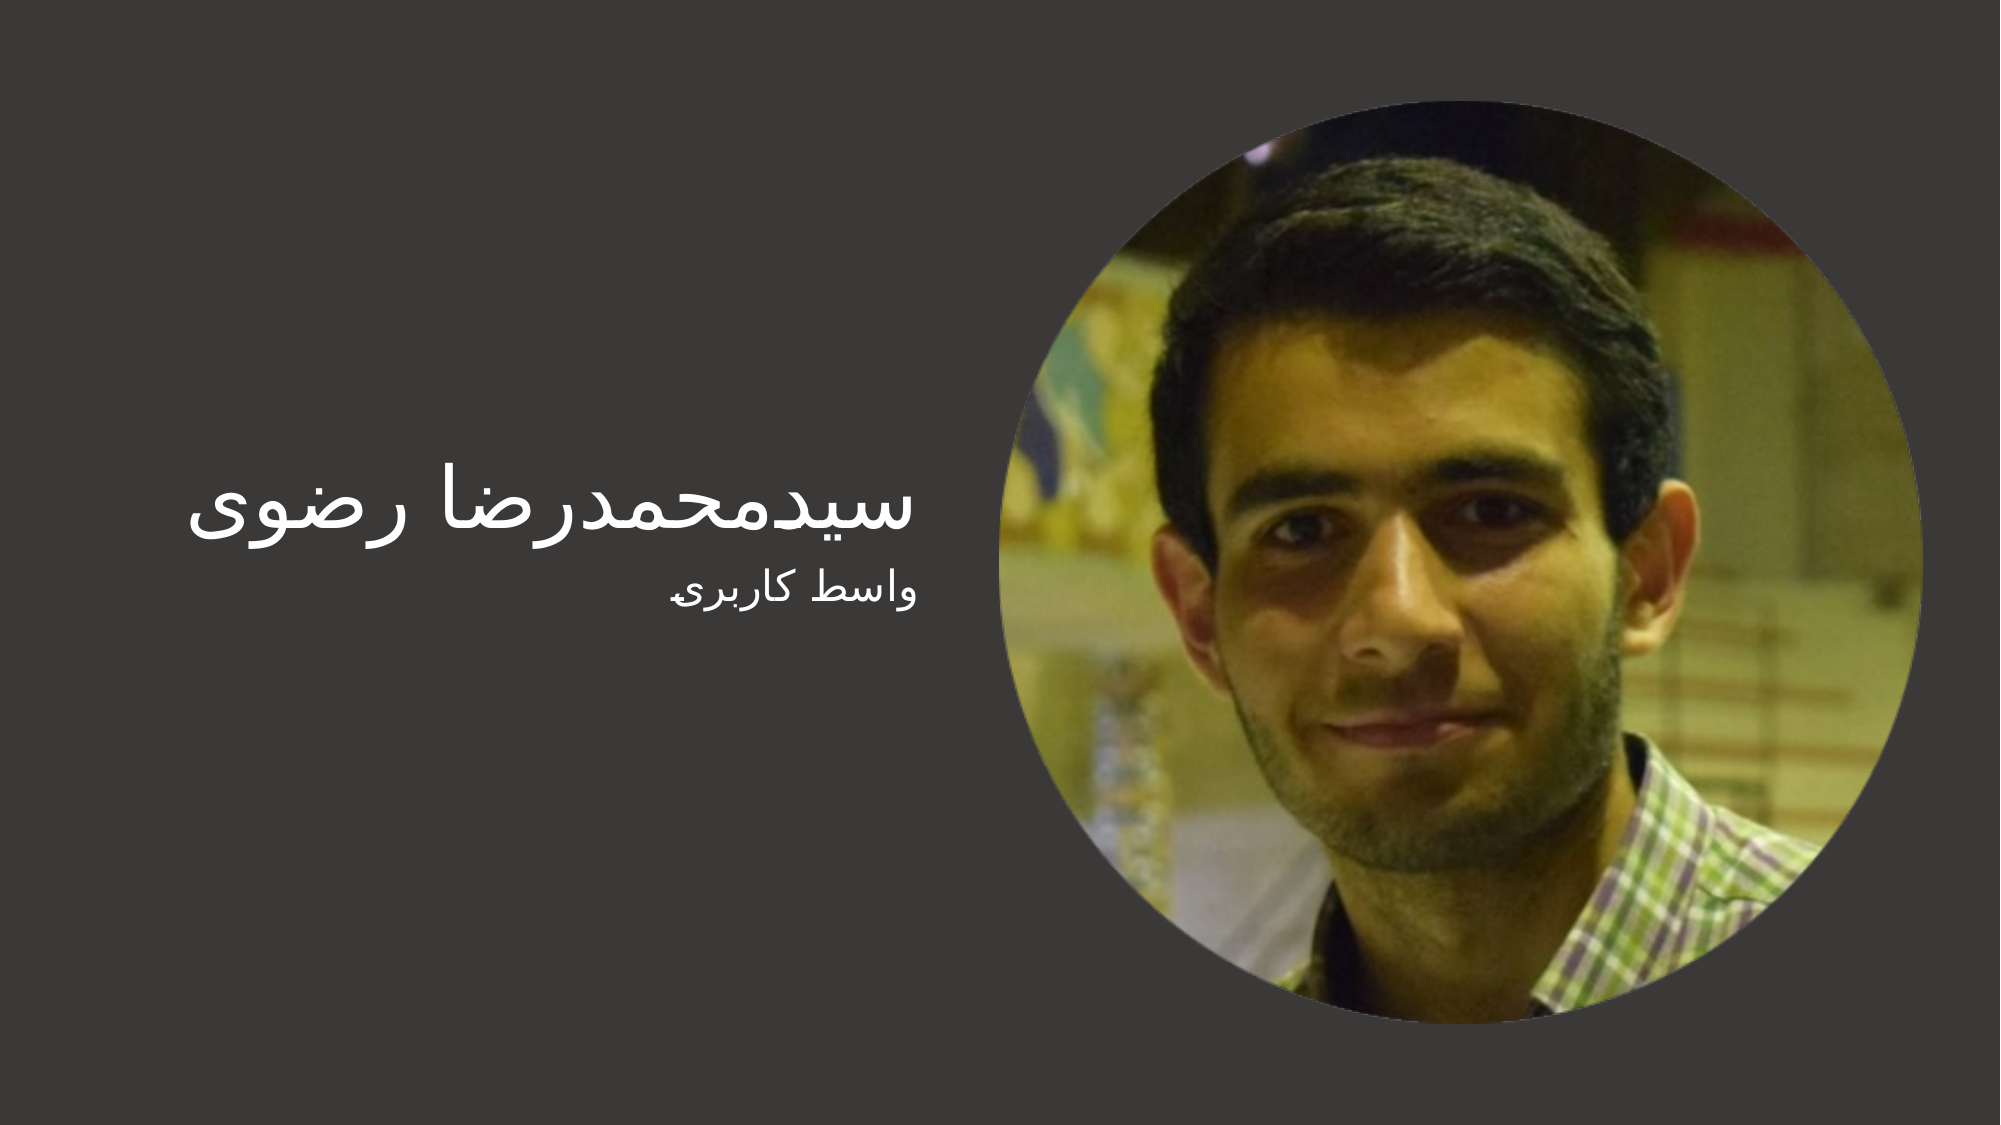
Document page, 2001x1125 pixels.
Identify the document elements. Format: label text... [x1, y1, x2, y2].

picture [999, 101, 1923, 1024]
list سیدمحمدرضا رضوی واسط کاربری [55, 446, 934, 679]
